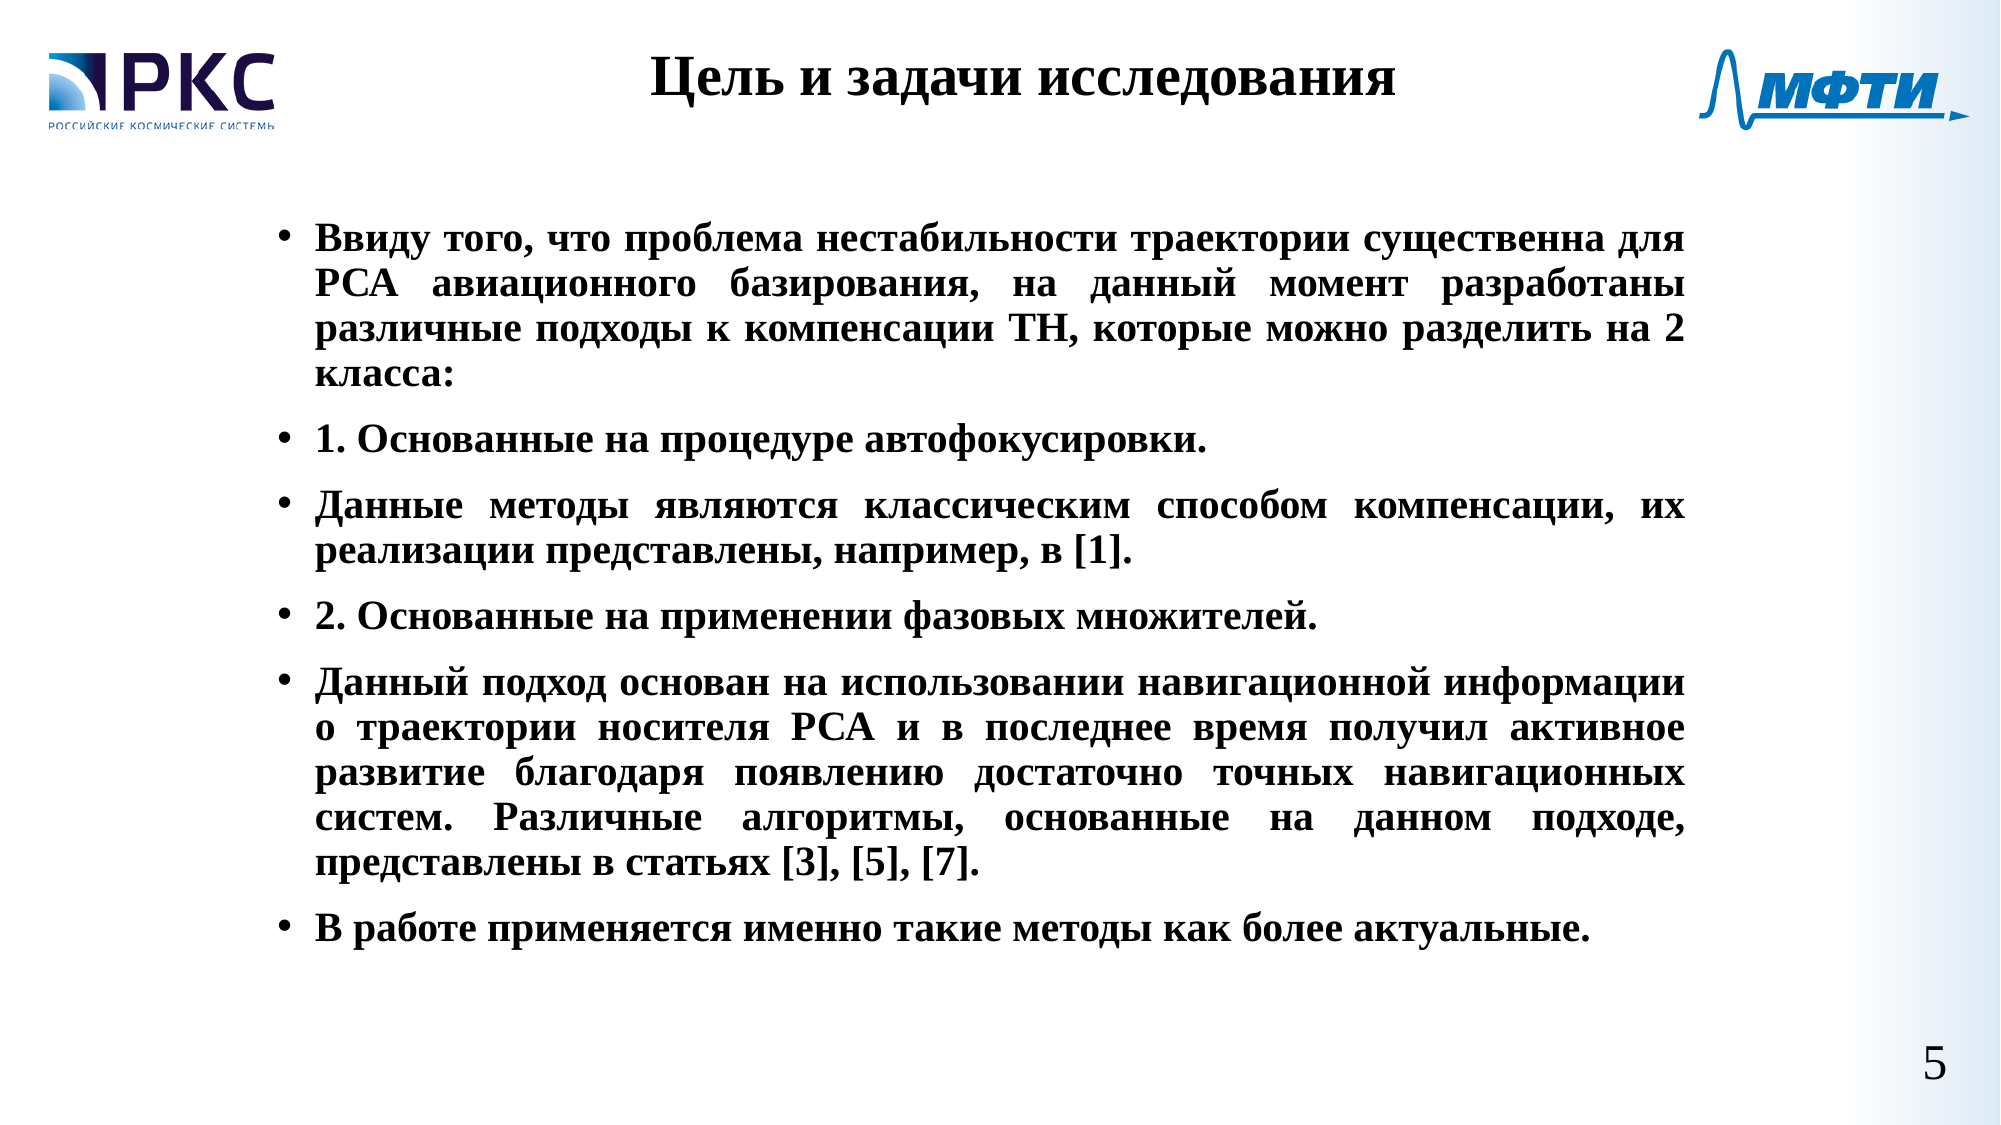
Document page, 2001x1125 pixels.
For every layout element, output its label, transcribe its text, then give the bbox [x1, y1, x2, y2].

text_box <номер> [1907, 1022, 2000, 1098]
picture [47, 52, 275, 130]
picture [1658, 0, 2000, 209]
text_box Цель и задачи исследования [442, 30, 1606, 167]
subtitle Ввиду того, что проблема нестабильности траектории существенна для РСА авиационного базирования, на данный момент разработаны различные подходы к компенсации ТН, которые можно разделить на 2 класса: 1. Основанные на процедуре автофокусировки. Данные методы являются классическим способом компенсации, их реализации представлены, например, в [1]. 2. Основанные на применении фазовых множителей. Данный подход основан на использовании навигационной информации о траектории носителя РСА и в последнее время получил активное развитие благодаря появлению достаточно точных навигационных систем. Различные алгоритмы, основанные на данном подходе, представлены в статьях [3], [5], [7]. В работе применяется именно такие методы как более актуальные. [262, 208, 1701, 992]
